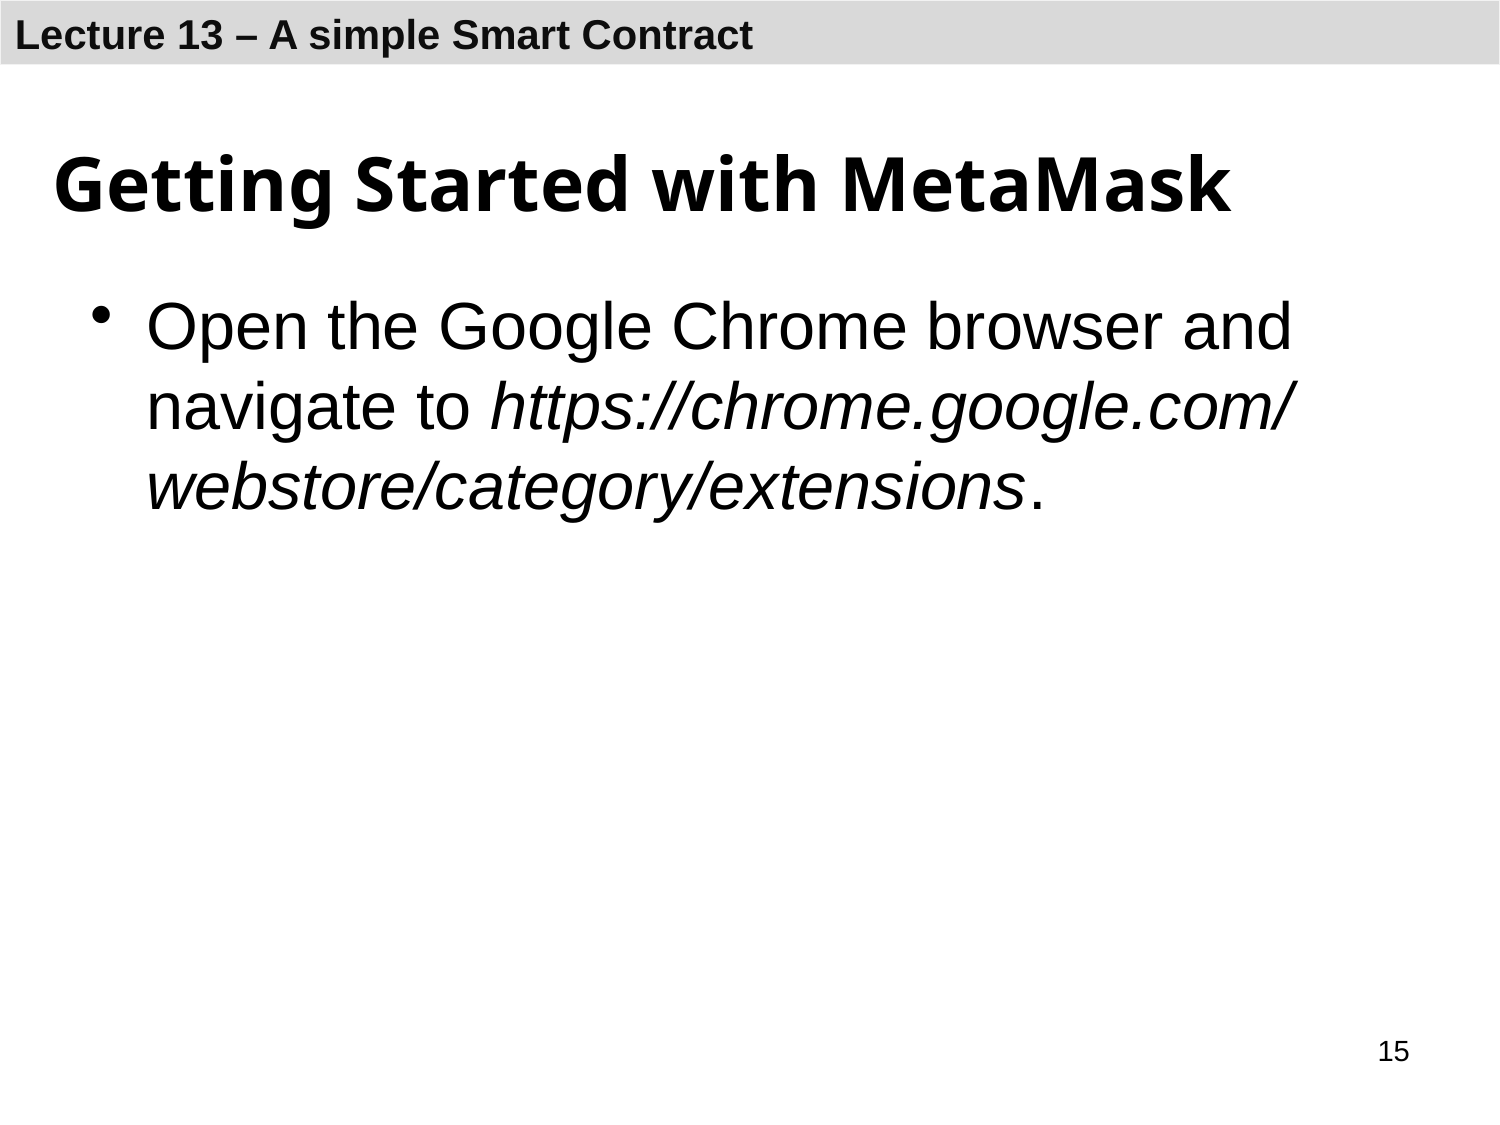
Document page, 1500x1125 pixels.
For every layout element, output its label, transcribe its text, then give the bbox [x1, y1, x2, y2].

slide_number 15 [1074, 1024, 1425, 1103]
title Getting Started with MetaMask [37, 125, 1388, 238]
list Open the Google Chrome browser and navigate to https://chrome.google.com/ webstore/category/extensions. [75, 275, 1425, 963]
